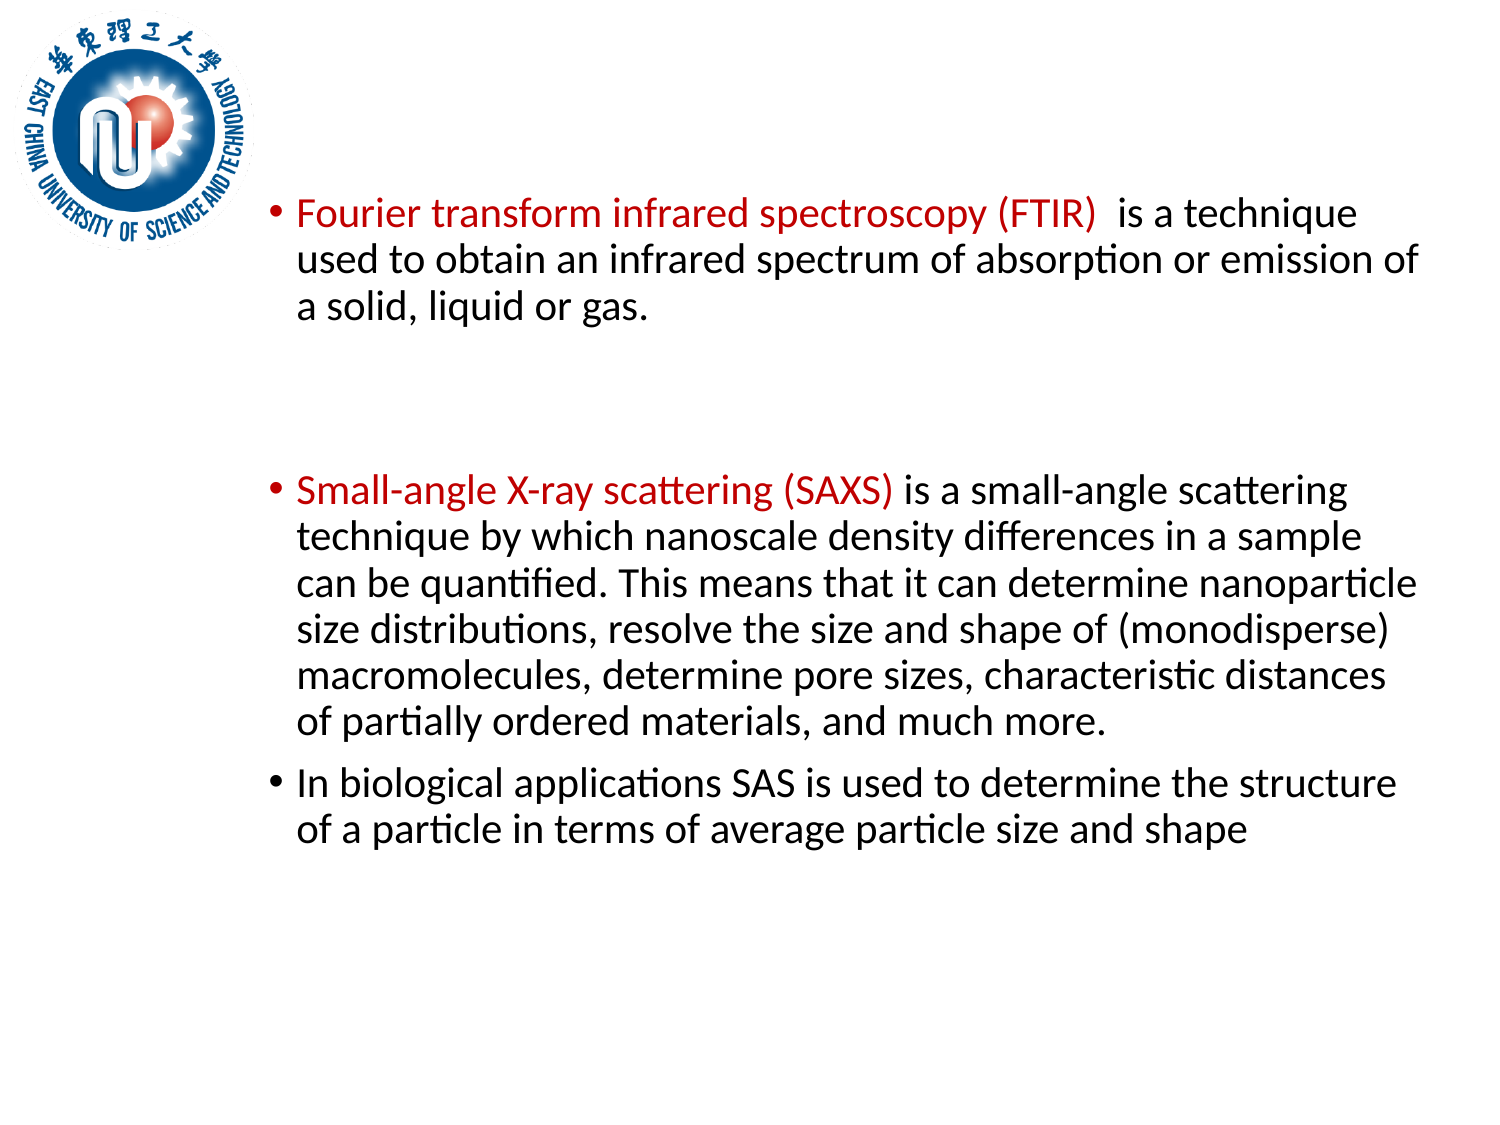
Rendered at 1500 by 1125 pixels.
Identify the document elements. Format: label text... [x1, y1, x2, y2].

picture [13, 9, 254, 250]
list Fourier transform infrared spectroscopy (FTIR) is a technique used to obtain an infrared spectrum of absorption or emission of a solid, liquid or gas. Small-angle X-ray scattering (SAXS) is a small-angle scattering technique by which nanoscale density differences in a sample can be quantified. This means that it can determine nanoparticle size distributions, resolve the size and shape of (monodisperse) macromolecules, determine pore sizes, characteristic distances of partially ordered materials, and much more. In biological applications SAS is used to determine the structure of a particle in terms of average particle size and shape [253, 183, 1443, 897]
